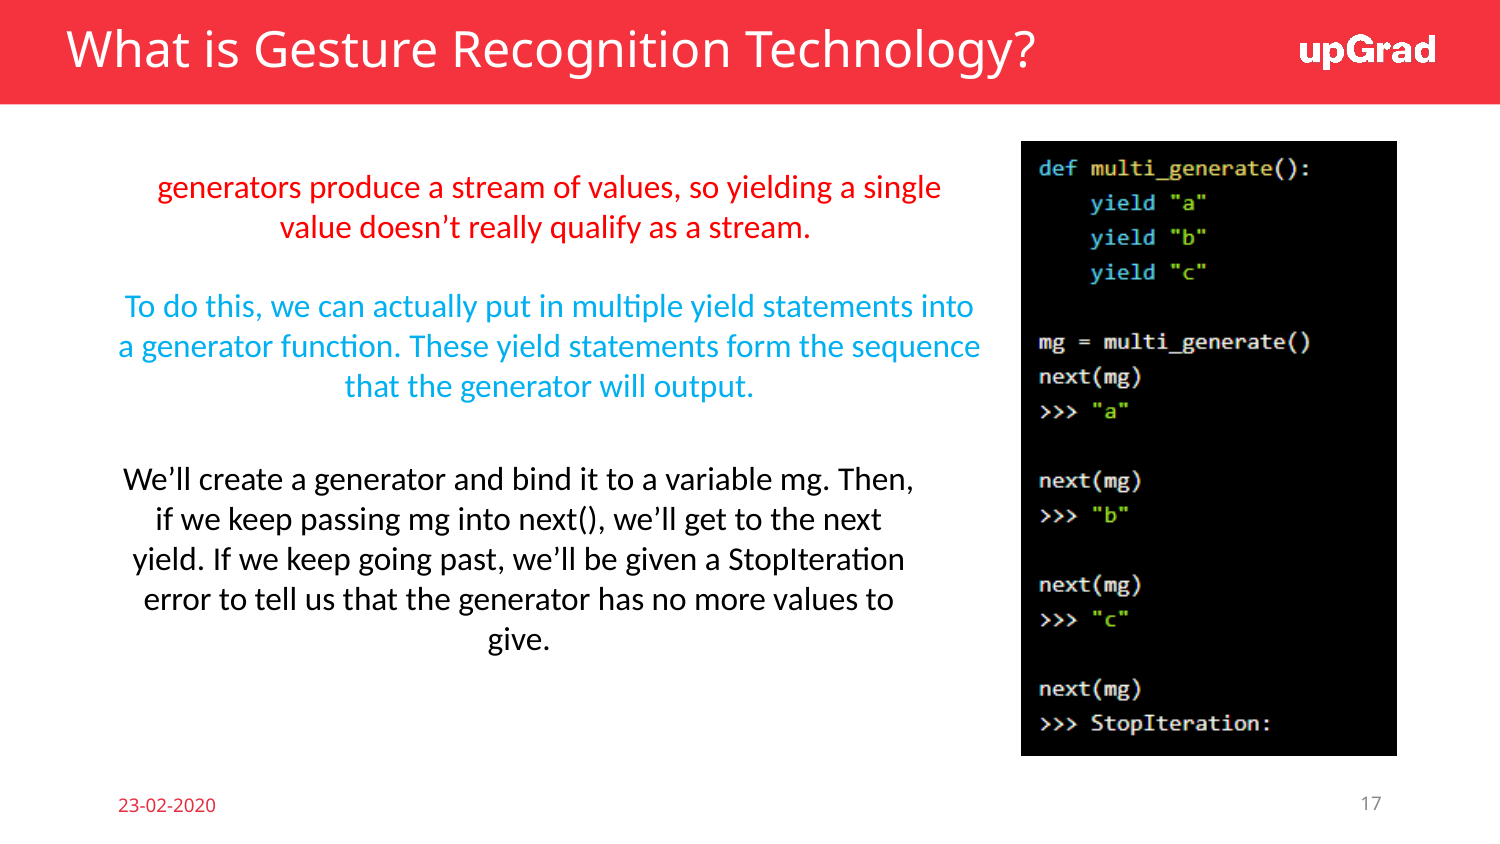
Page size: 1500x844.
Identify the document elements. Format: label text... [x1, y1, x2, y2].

slide_number ‹#› [1059, 782, 1397, 827]
text_box We’ll create a generator and bind it to a variable mg. Then, if we keep passing mg into next(), we’ll get to the next yield. If we keep going past, we’ll be given a StopIteration error to tell us that the generator has no more values to give. [103, 449, 936, 667]
title What is Gesture Recognition Technology? [51, 20, 1268, 83]
text_box generators produce a stream of values, so yielding a single value doesn’t really qualify as a stream. To do this, we can actually put in multiple yield statements into a generator function. These yield statements form the sequence that the generator will output. [103, 157, 997, 415]
picture [1020, 141, 1398, 756]
picture [1300, 34, 1435, 70]
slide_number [103, 782, 441, 827]
